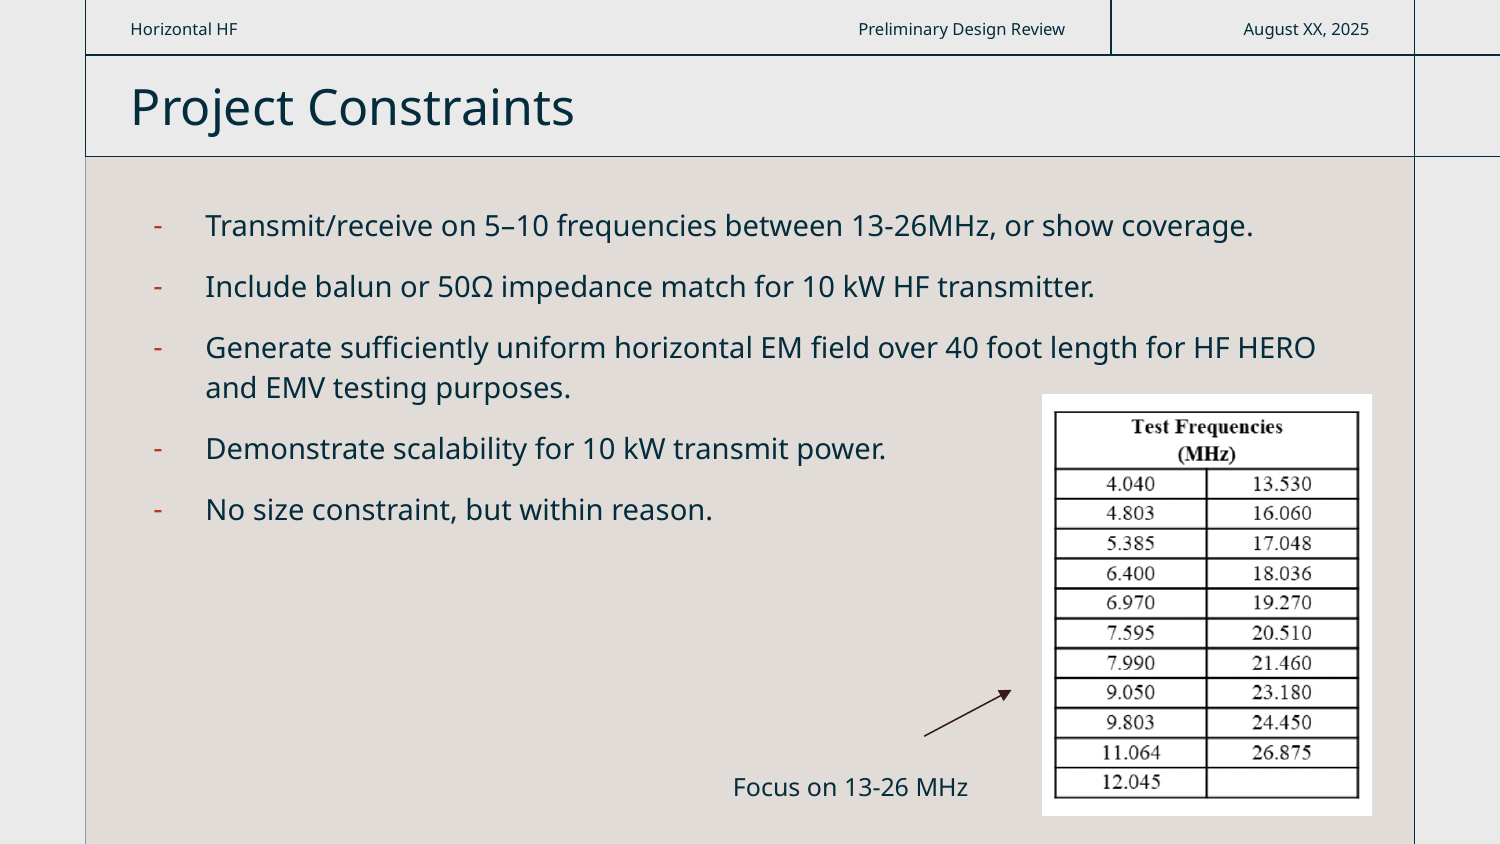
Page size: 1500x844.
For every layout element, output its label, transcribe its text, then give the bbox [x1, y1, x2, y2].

subtitle August XX, 2025 [1111, 0, 1415, 54]
list Focus on 13-26 MHz [702, 722, 1025, 815]
title Project Constraints [85, 54, 1415, 156]
subtitle Horizontal HF [85, 0, 567, 54]
list Transmit/receive on 5–10 frequencies between 13-26MHz, or show coverage. Include balun or 50Ω impedance match for 10 kW HF transmitter. Generate sufficiently uniform horizontal EM field over 40 foot length for HF HERO and EMV testing purposes. Demonstrate scalability for 10 kW transmit power. No size constraint, but within reason. [85, 163, 1414, 844]
subtitle Preliminary Design Review [670, 0, 1111, 54]
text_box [923, 689, 1012, 737]
picture [1041, 394, 1373, 816]
